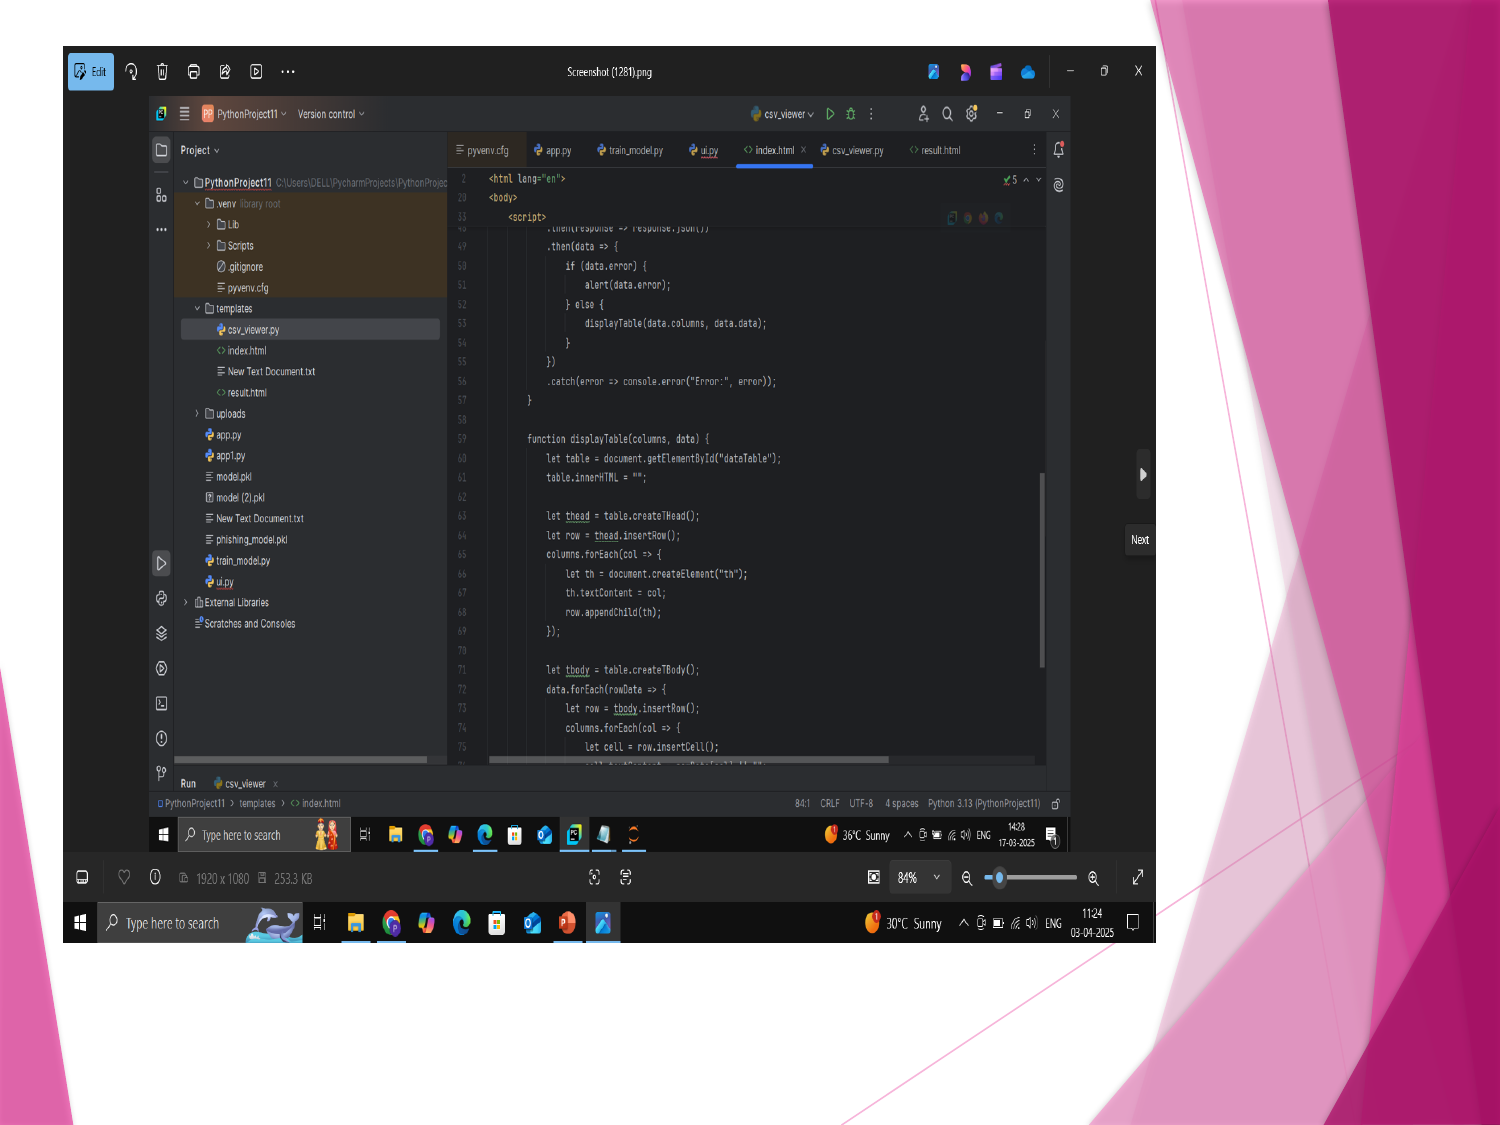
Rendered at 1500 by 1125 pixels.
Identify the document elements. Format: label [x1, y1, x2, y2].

list [62, 45, 1157, 944]
